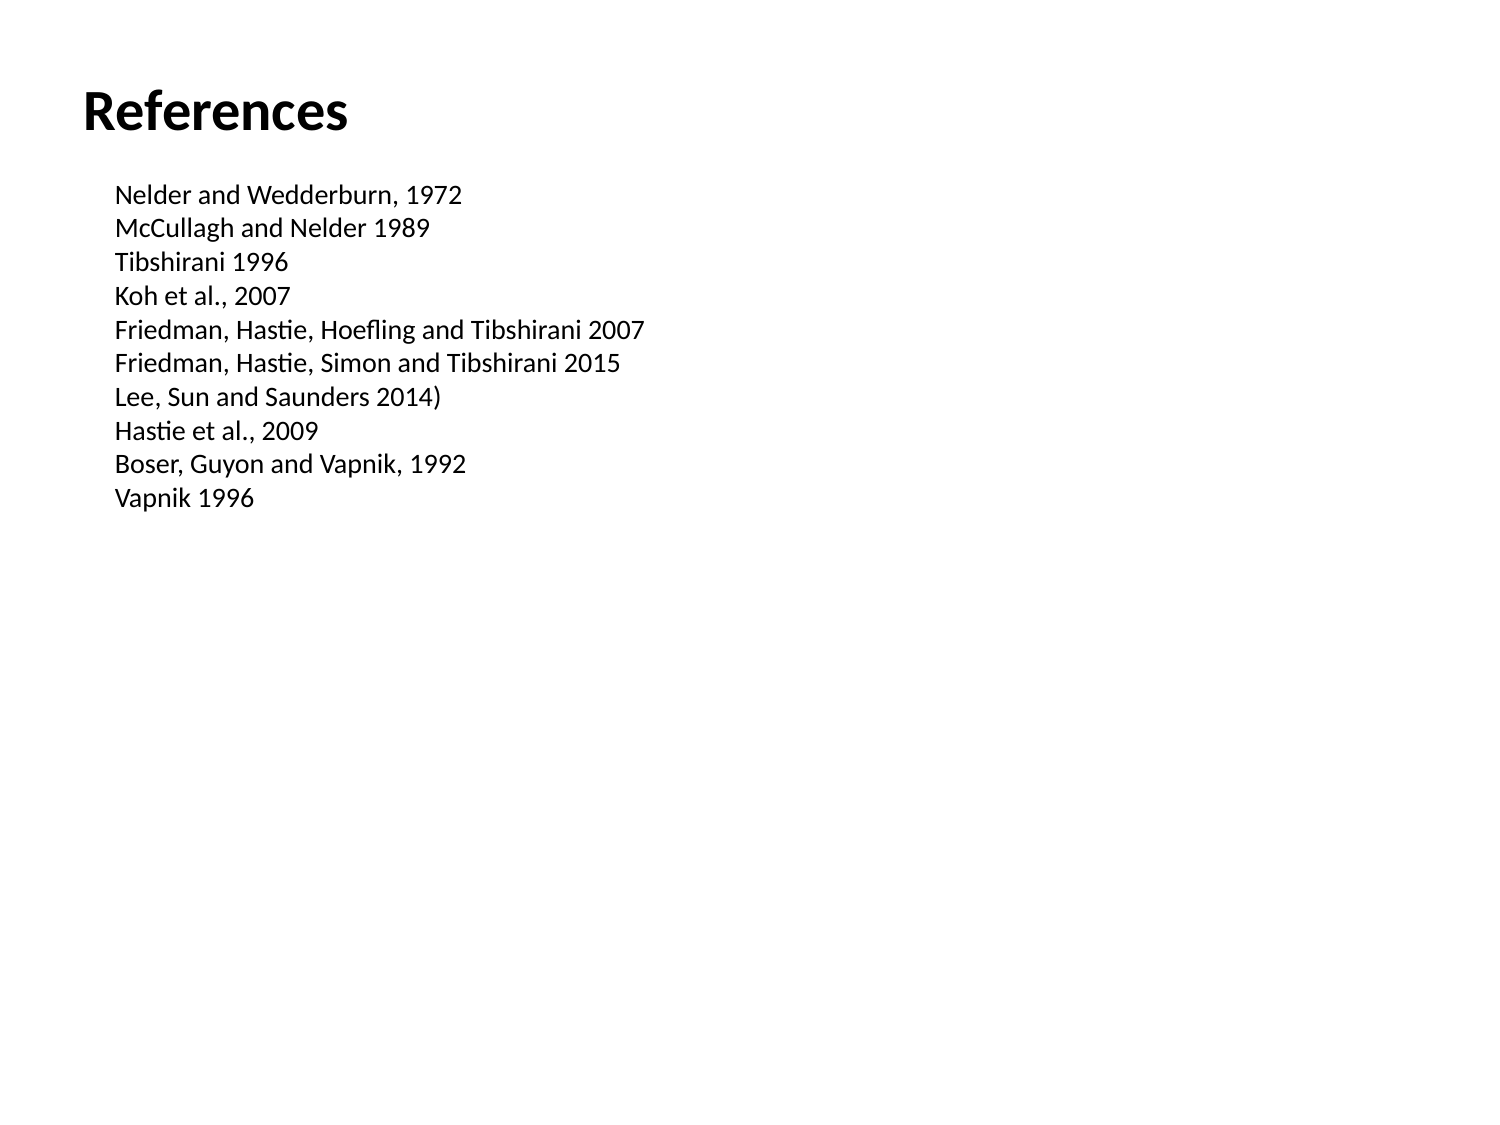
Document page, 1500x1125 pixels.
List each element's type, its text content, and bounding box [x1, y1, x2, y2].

text_box References [68, 65, 934, 150]
text_box Nelder and Wedderburn, 1972 McCullagh and Nelder 1989 Tibshirani 1996 Koh et al., 2007 Friedman, Hastie, Hoefling and Tibshirani 2007 Friedman, Hastie, Simon and Tibshirani 2015 Lee, Sun and Saunders 2014) Hastie et al., 2009 Boser, Guyon and Vapnik, 1992 Vapnik 1996 [100, 168, 661, 555]
